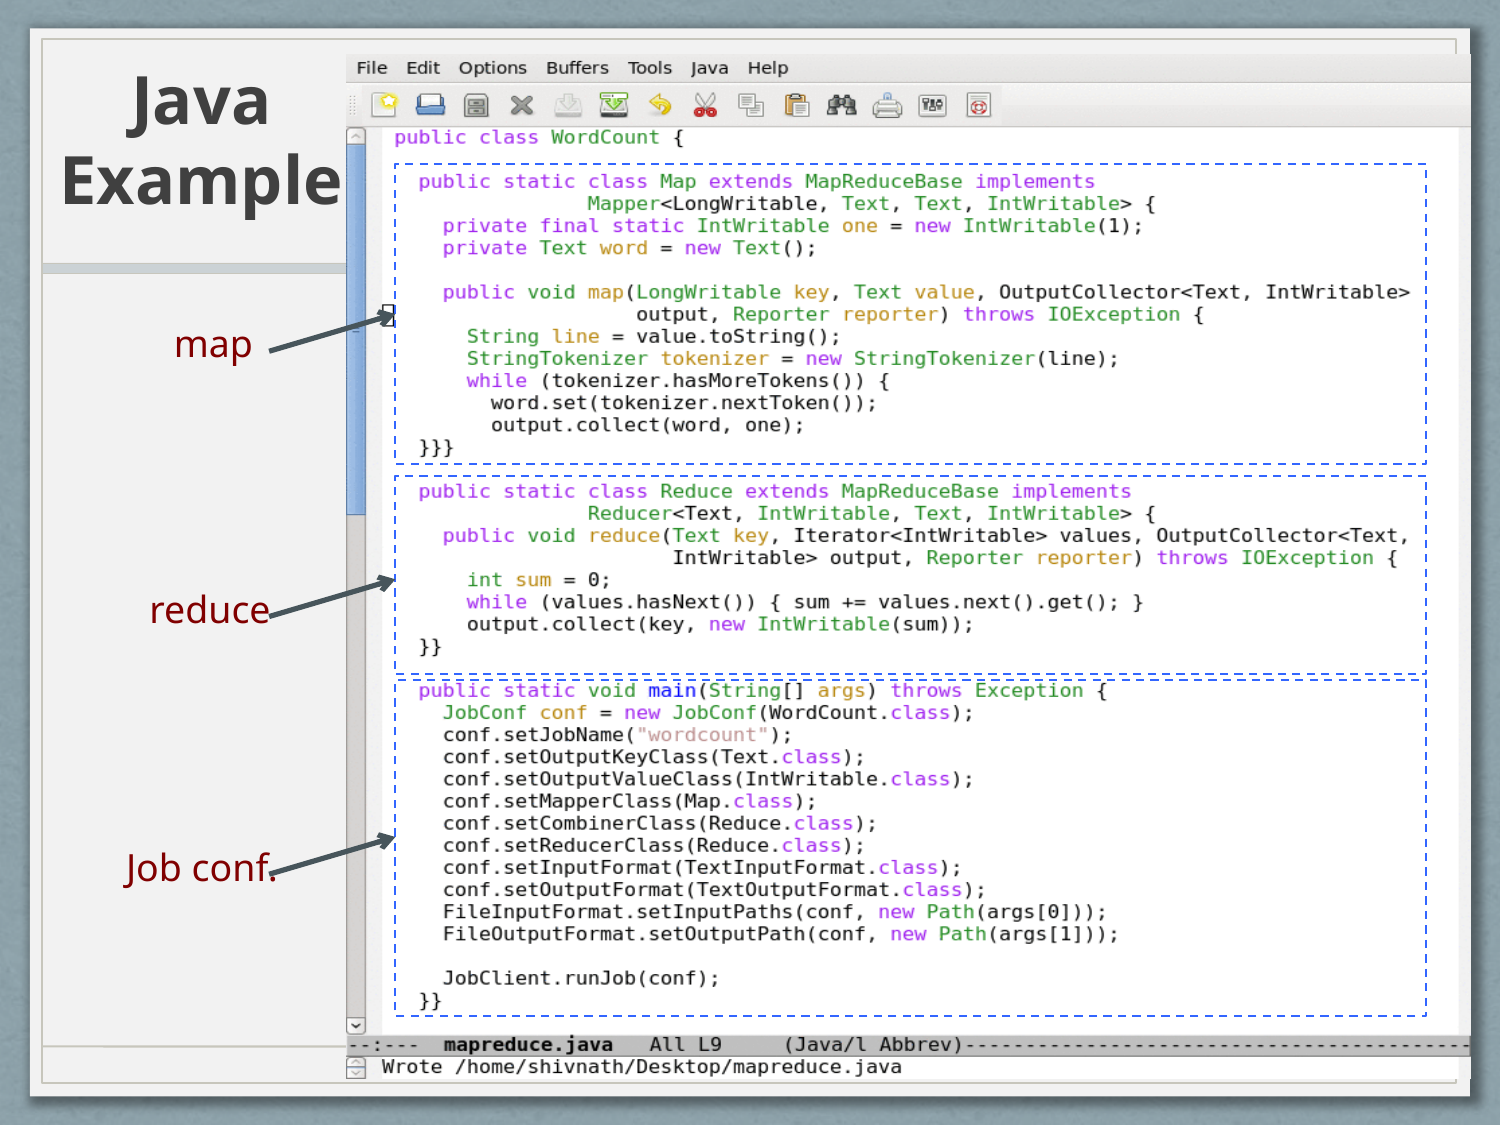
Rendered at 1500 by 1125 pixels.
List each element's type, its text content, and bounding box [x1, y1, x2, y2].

text_box map [159, 312, 268, 373]
picture [346, 53, 1471, 1079]
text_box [268, 313, 396, 352]
text_box reduce [134, 578, 286, 639]
title Java Example [43, 79, 339, 197]
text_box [268, 578, 396, 618]
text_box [268, 836, 396, 875]
text_box Job conf. [111, 836, 293, 897]
